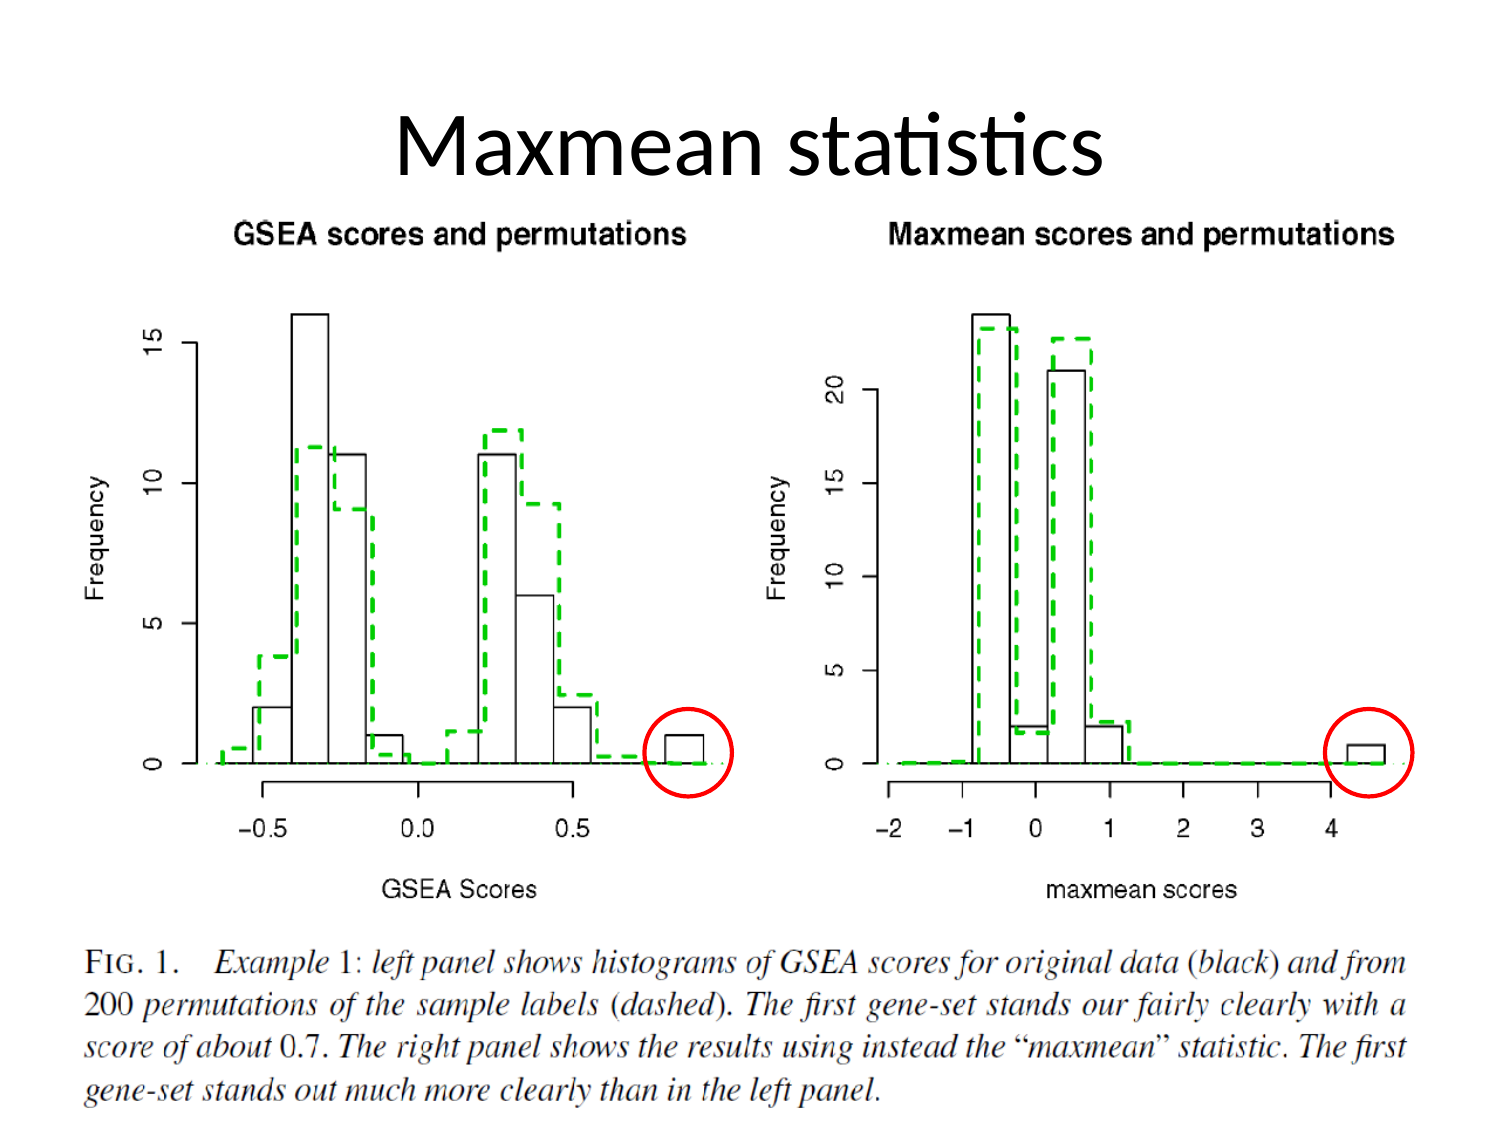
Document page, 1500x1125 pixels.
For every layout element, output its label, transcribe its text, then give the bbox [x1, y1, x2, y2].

picture [40, 202, 1442, 1115]
title Maxmean statistics [75, 45, 1425, 201]
